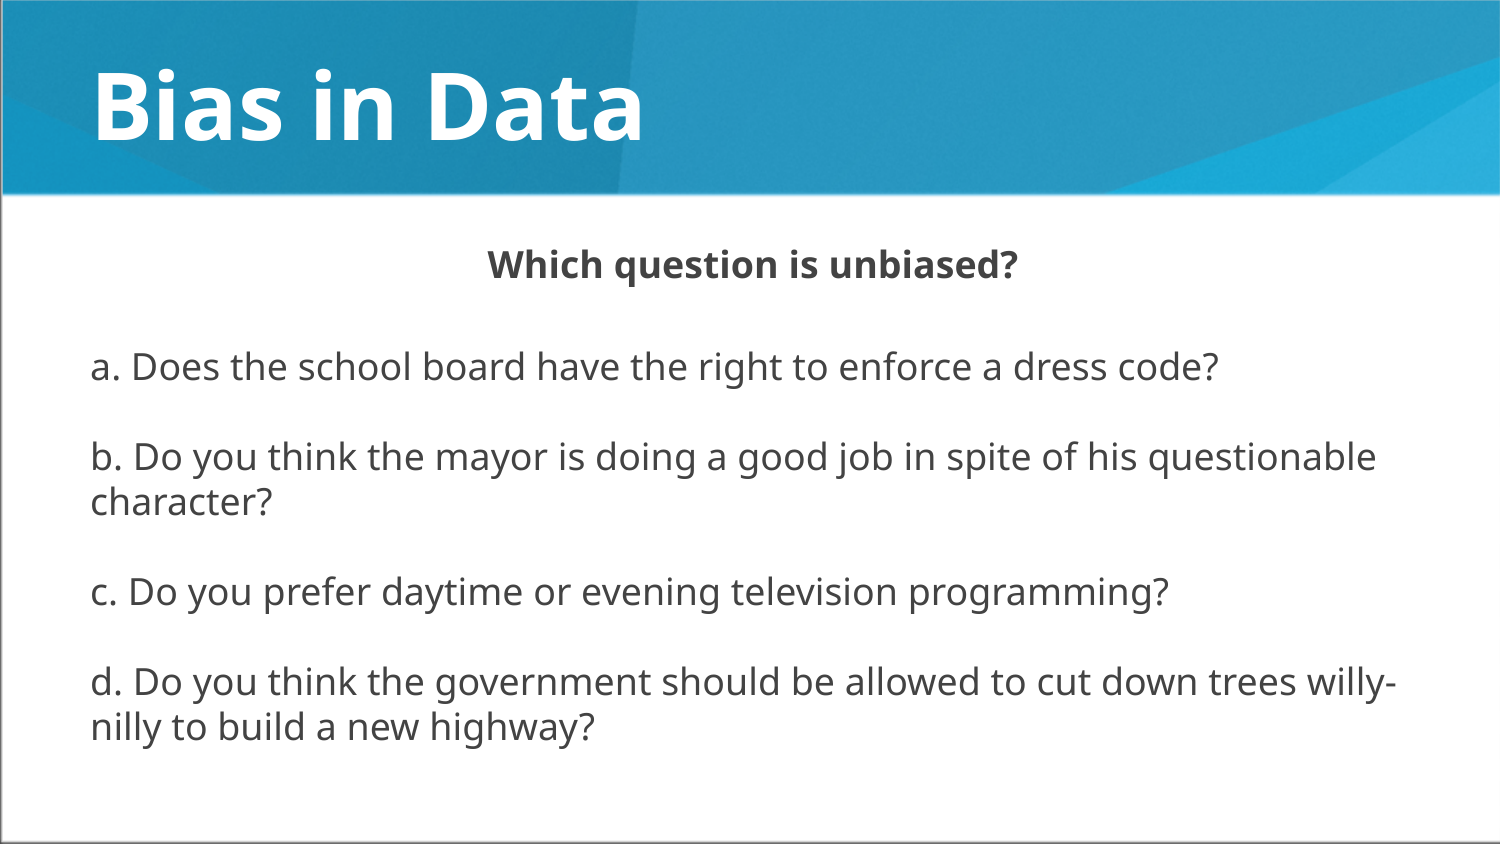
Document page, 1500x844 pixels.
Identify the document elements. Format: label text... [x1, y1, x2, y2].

title Bias in Data [75, 33, 1425, 175]
list Which question is unbiased? a. Does the school board have the right to enforce a dress code? b. Do you think the mayor is doing a good job in spite of his questionable character? c. Do you prefer daytime or evening television programming? d. Do you think the government should be allowed to cut down trees willy-nilly to build a new highway? [75, 225, 1432, 788]
picture [0, 0, 1500, 844]
